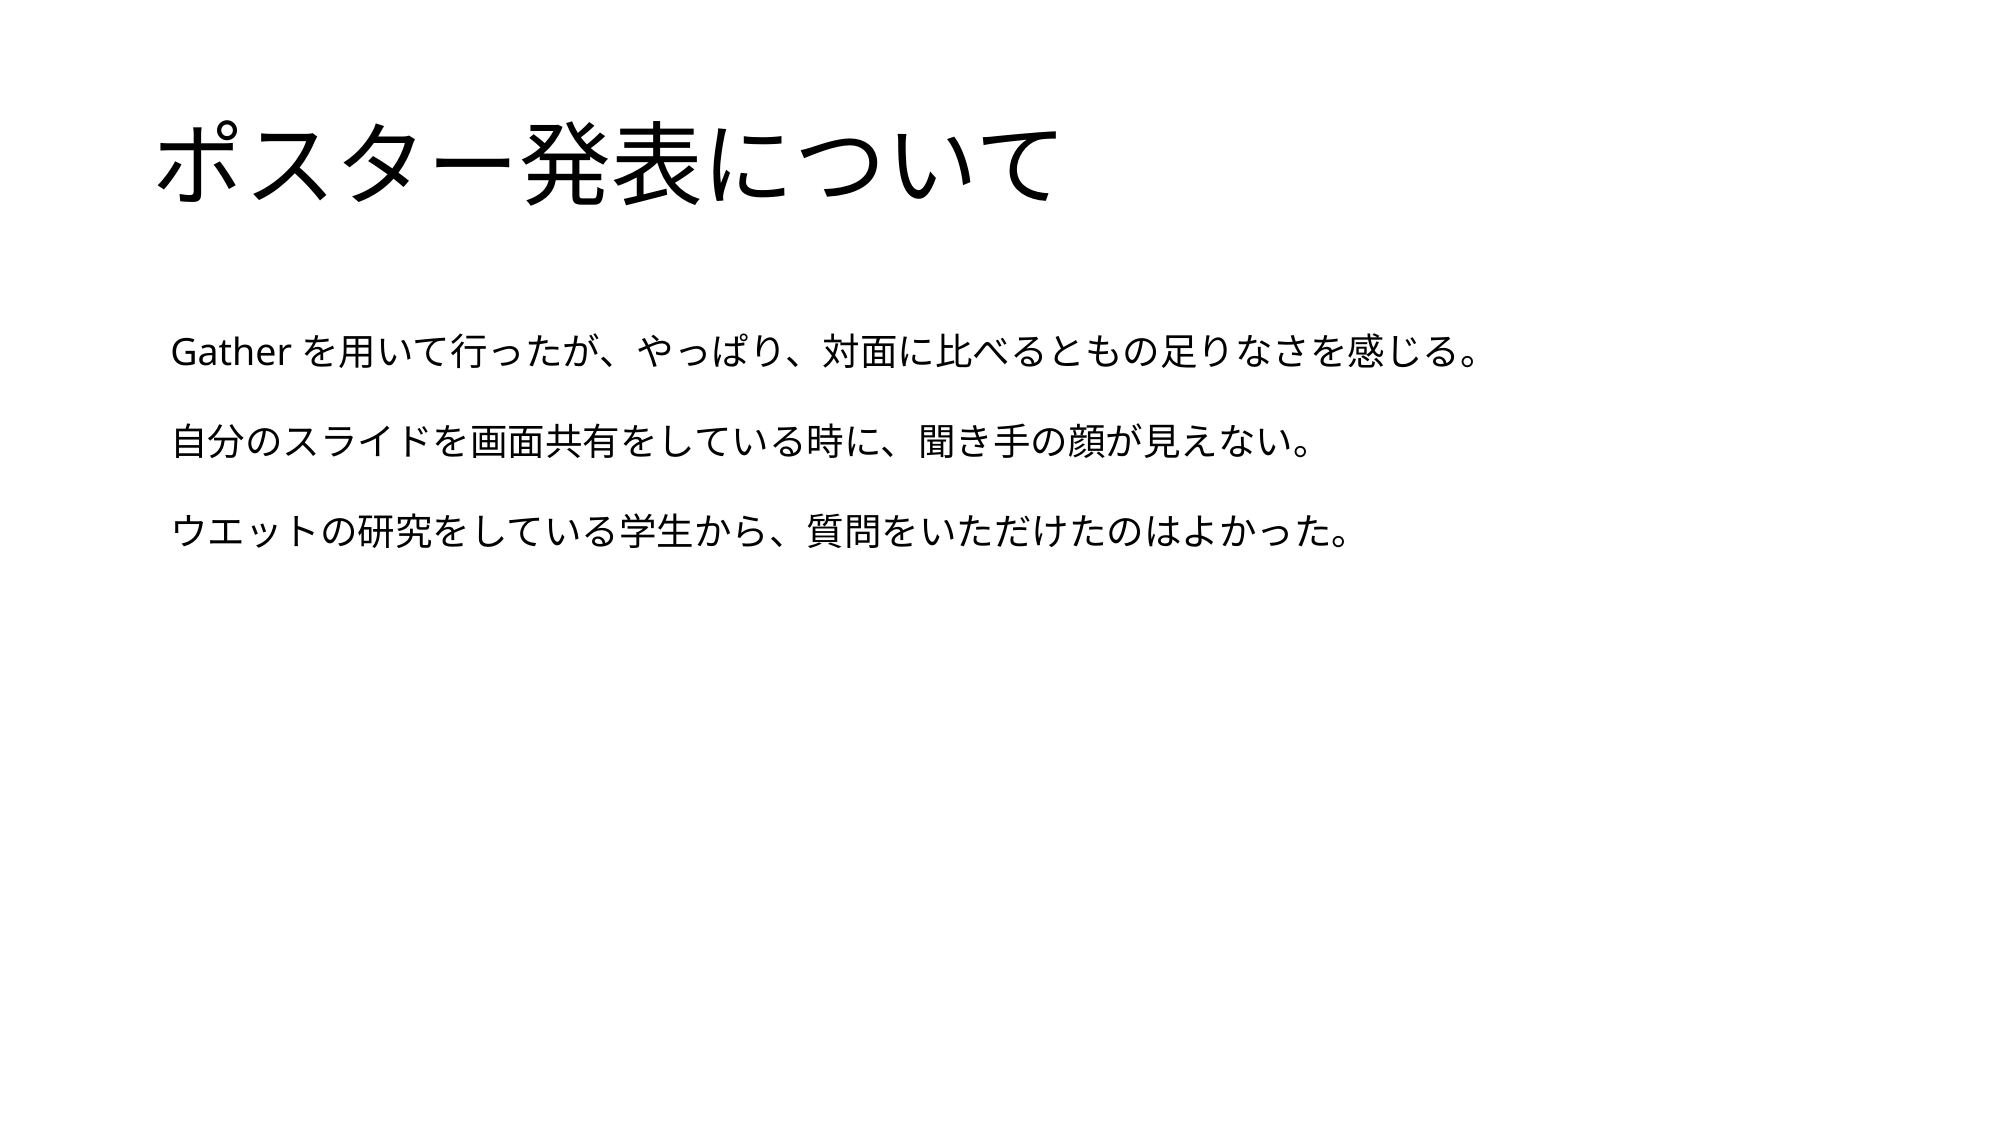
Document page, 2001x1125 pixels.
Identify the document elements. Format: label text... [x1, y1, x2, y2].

title ポスター発表について [137, 59, 1863, 278]
text_box Gatherを用いて行ったが、やっぱり、対面に比べるともの足りなさを感じる。 自分のスライドを画面共有をしている時に、聞き手の顔が見えない。 ウエットの研究をしている学生から、質問をいただけたのはよかった。 [155, 320, 1622, 560]
